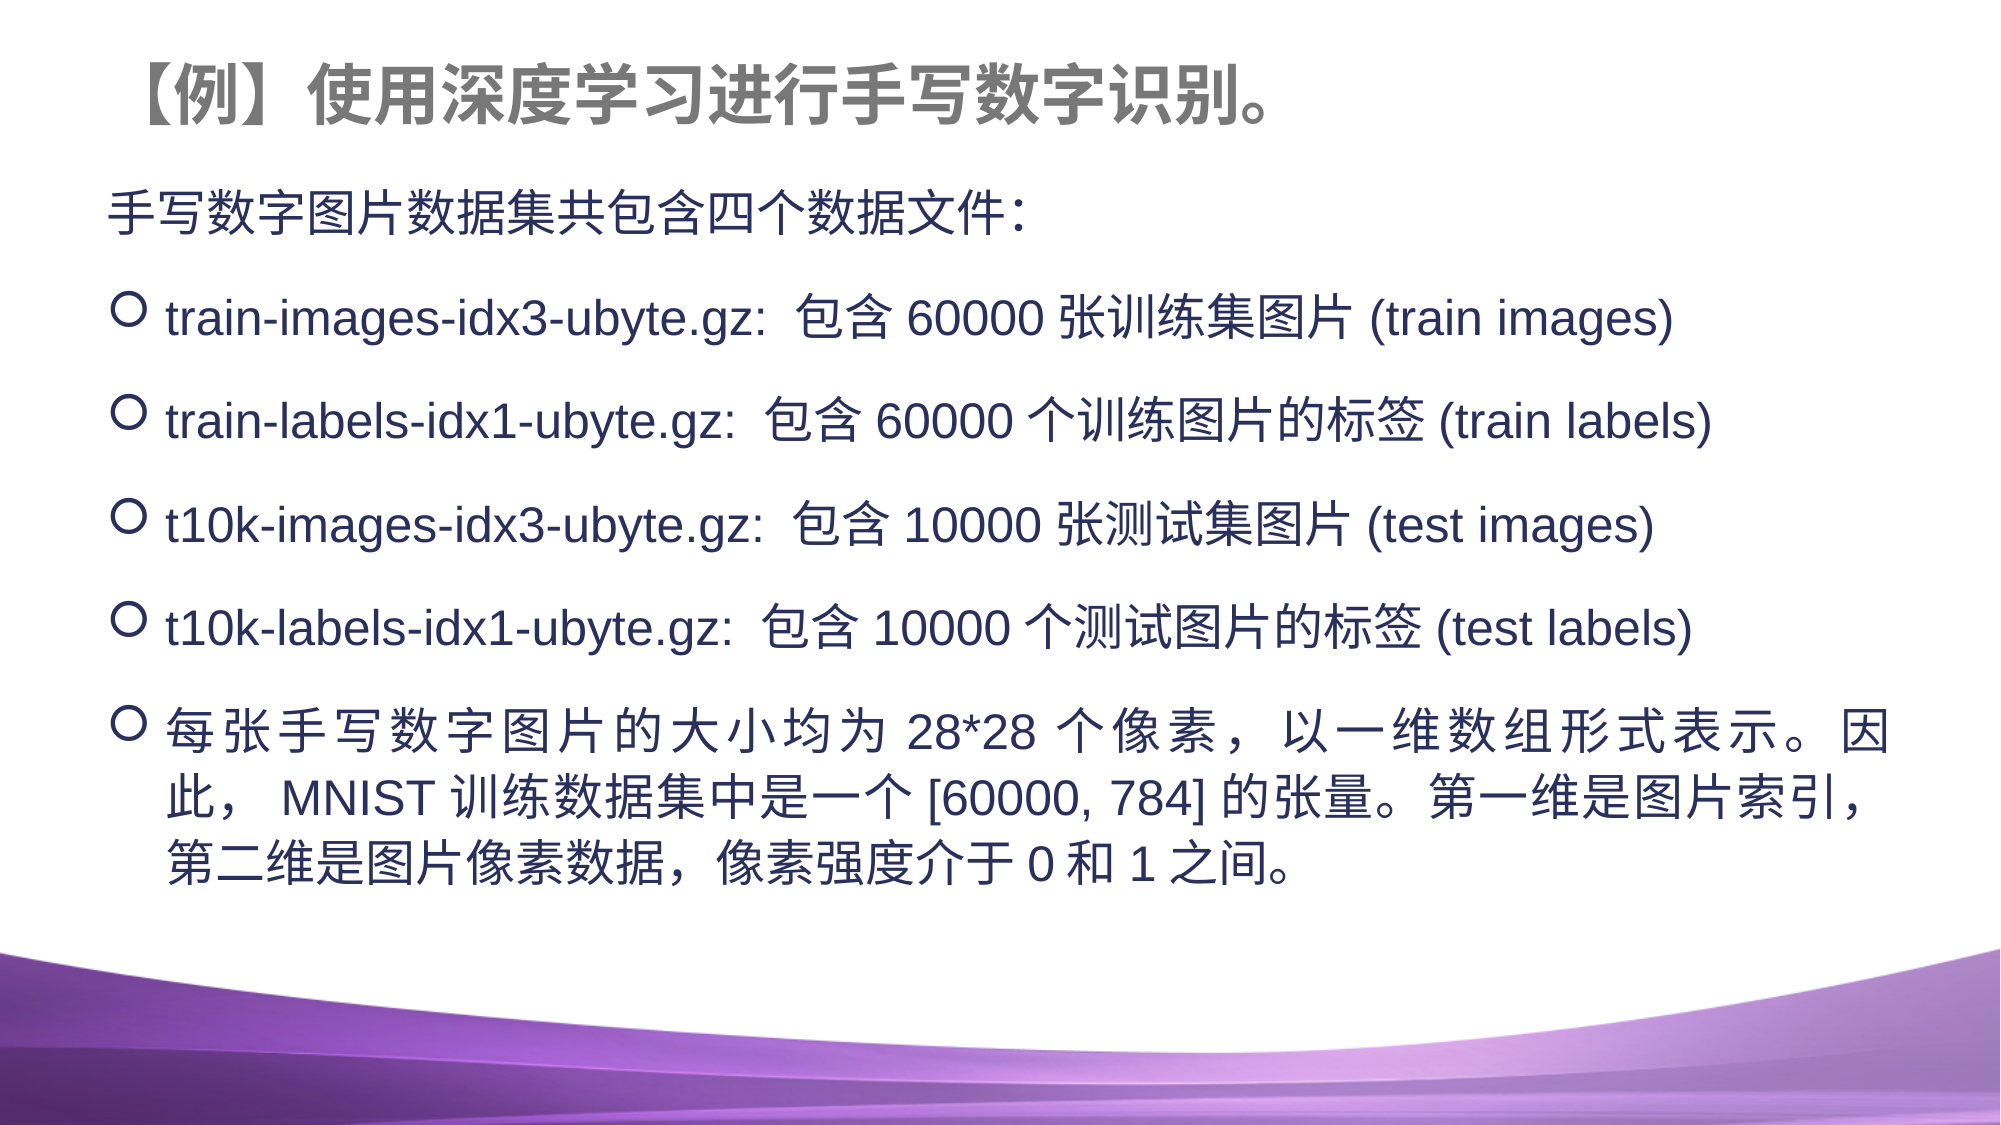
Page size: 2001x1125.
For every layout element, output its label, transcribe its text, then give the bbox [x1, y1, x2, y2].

list 手写数字图片数据集共包含四个数据文件： train-images-idx3-ubyte.gz: 包含60000张训练集图片(train images) train-labels-idx1-ubyte.gz: 包含60000个训练图片的标签(train labels) t10k-images-idx3-ubyte.gz: 包含10000张测试集图片(test images) t10k-labels-idx1-ubyte.gz: 包含10000个测试图片的标签(test labels) 每张手写数字图片的大小均为28*28个像素，以一维数组形式表示。因此，MNIST训练数据集中是一个[60000, 784]的张量。第一维是图片索引，第二维是图片像素数据，像素强度介于0和1之间。 [91, 168, 1906, 1021]
title 【例】使用深度学习进行手写数字识别。 [91, 26, 1906, 142]
picture [0, 943, 2001, 1125]
